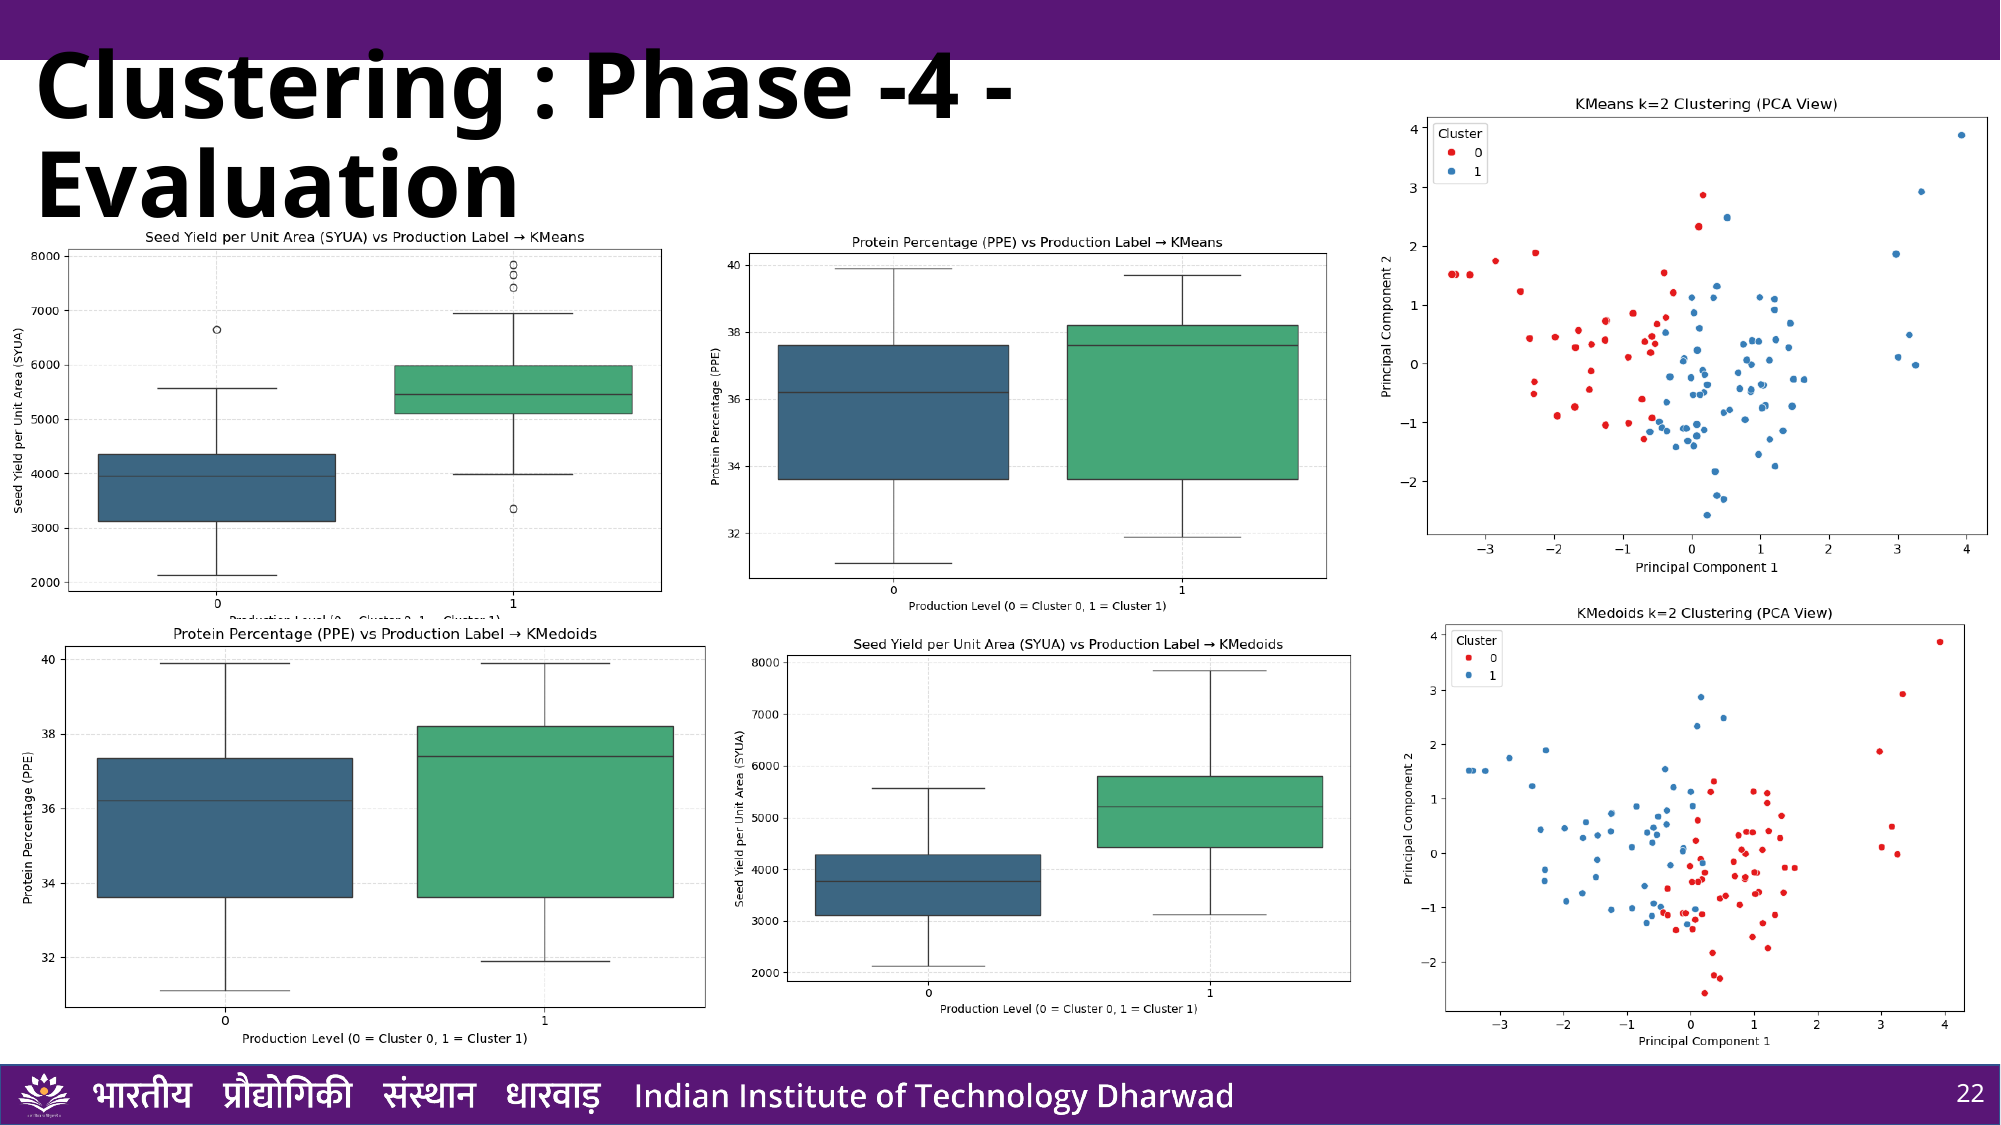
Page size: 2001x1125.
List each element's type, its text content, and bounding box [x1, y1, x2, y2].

picture [1395, 599, 1972, 1055]
picture [1372, 89, 1995, 582]
title Clustering : Phase -4 - Evaluation [19, 43, 1407, 233]
picture [18, 1072, 1232, 1118]
picture [727, 631, 1358, 1023]
picture [5, 223, 1334, 1054]
